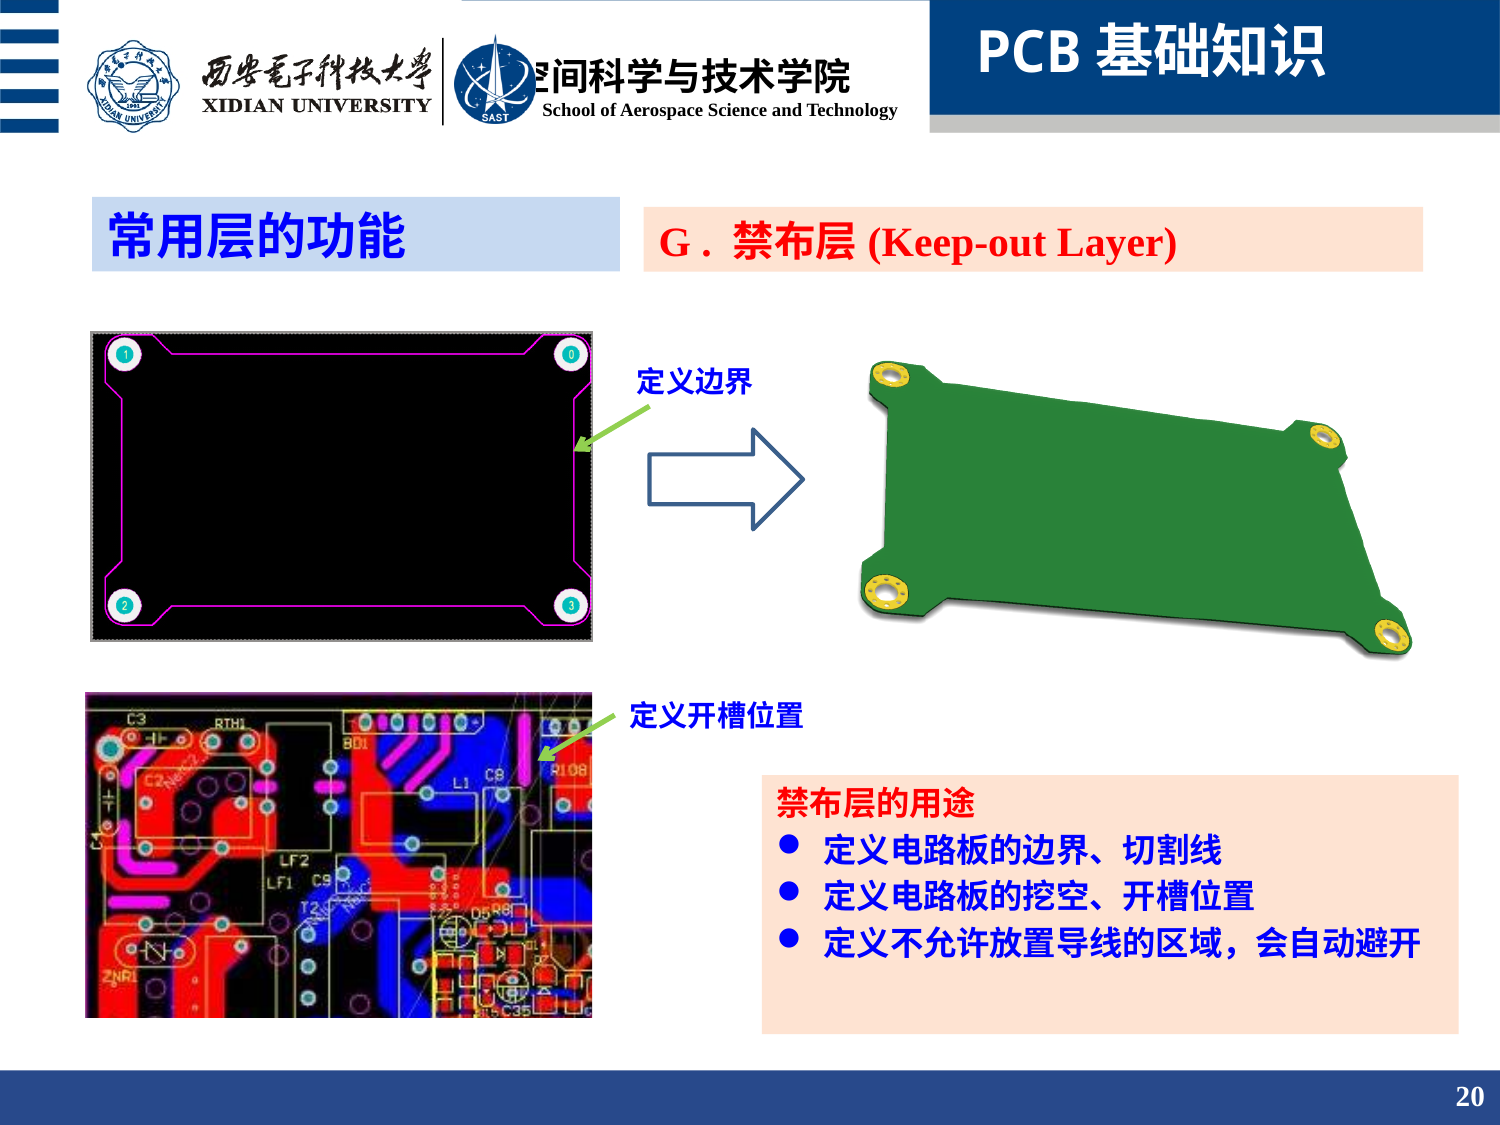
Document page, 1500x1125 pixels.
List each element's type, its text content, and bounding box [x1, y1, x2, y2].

text_box 禁布层的用途 定义电路板的边界、切割线 定义电路板的挖空、开槽位置 定义不允许放置导线的区域，会自动避开 [761, 775, 1459, 1035]
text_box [572, 405, 650, 452]
text_box G . 禁布层(Keep-out Layer) [643, 206, 1424, 272]
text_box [537, 715, 615, 761]
text_box PCB基础知识 [961, 7, 1344, 92]
text_box 定义开槽位置 [614, 690, 820, 740]
text_box 定义边界 [622, 355, 769, 406]
text_box [647, 427, 806, 532]
picture [0, 0, 1500, 1070]
text_box 常用层的功能 [92, 196, 620, 272]
